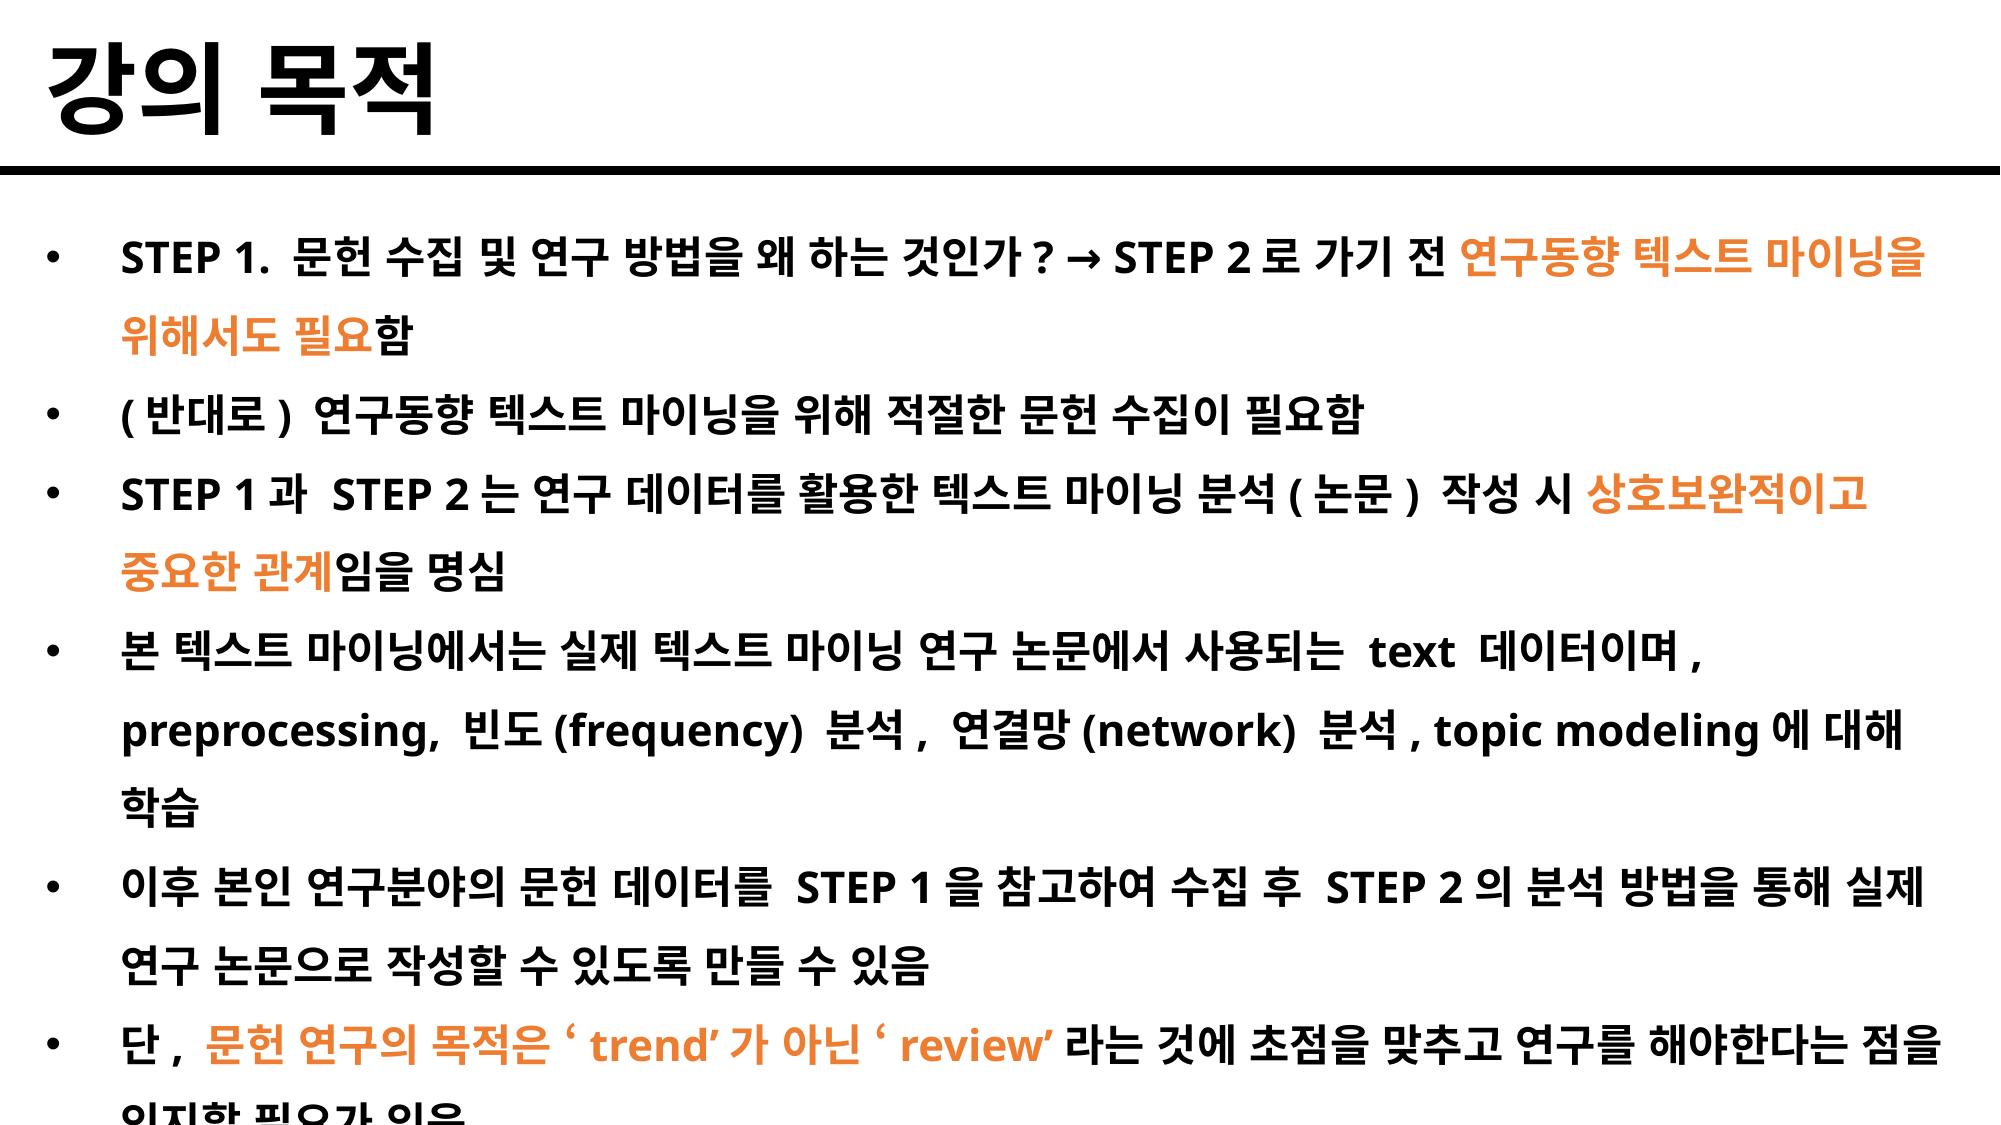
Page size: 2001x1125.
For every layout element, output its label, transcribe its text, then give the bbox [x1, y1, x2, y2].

text_box STEP 1. 문헌 수집 및 연구 방법을 왜 하는 것인가? → STEP 2로 가기 전 연구동향 텍스트 마이닝을 위해서도 필요함 (반대로) 연구동향 텍스트 마이닝을 위해 적절한 문헌 수집이 필요함 STEP 1과 STEP 2는 연구 데이터를 활용한 텍스트 마이닝 분석(논문) 작성 시 상호보완적이고 중요한 관계임을 명심 본 텍스트 마이닝에서는 실제 텍스트 마이닝 연구 논문에서 사용되는 text 데이터이며, preprocessing, 빈도(frequency) 분석, 연결망(network) 분석, topic modeling에 대해 학습 이후 본인 연구분야의 문헌 데이터를 STEP 1을 참고하여 수집 후 STEP 2의 분석 방법을 통해 실제 연구 논문으로 작성할 수 있도록 만들 수 있음 단, 문헌 연구의 목적은 ‘trend’가 아닌 ‘review’라는 것에 초점을 맞추고 연구를 해야한다는 점을 인지할 필요가 있음 [30, 196, 1973, 1125]
text_box 강의 목적 [31, 19, 689, 155]
